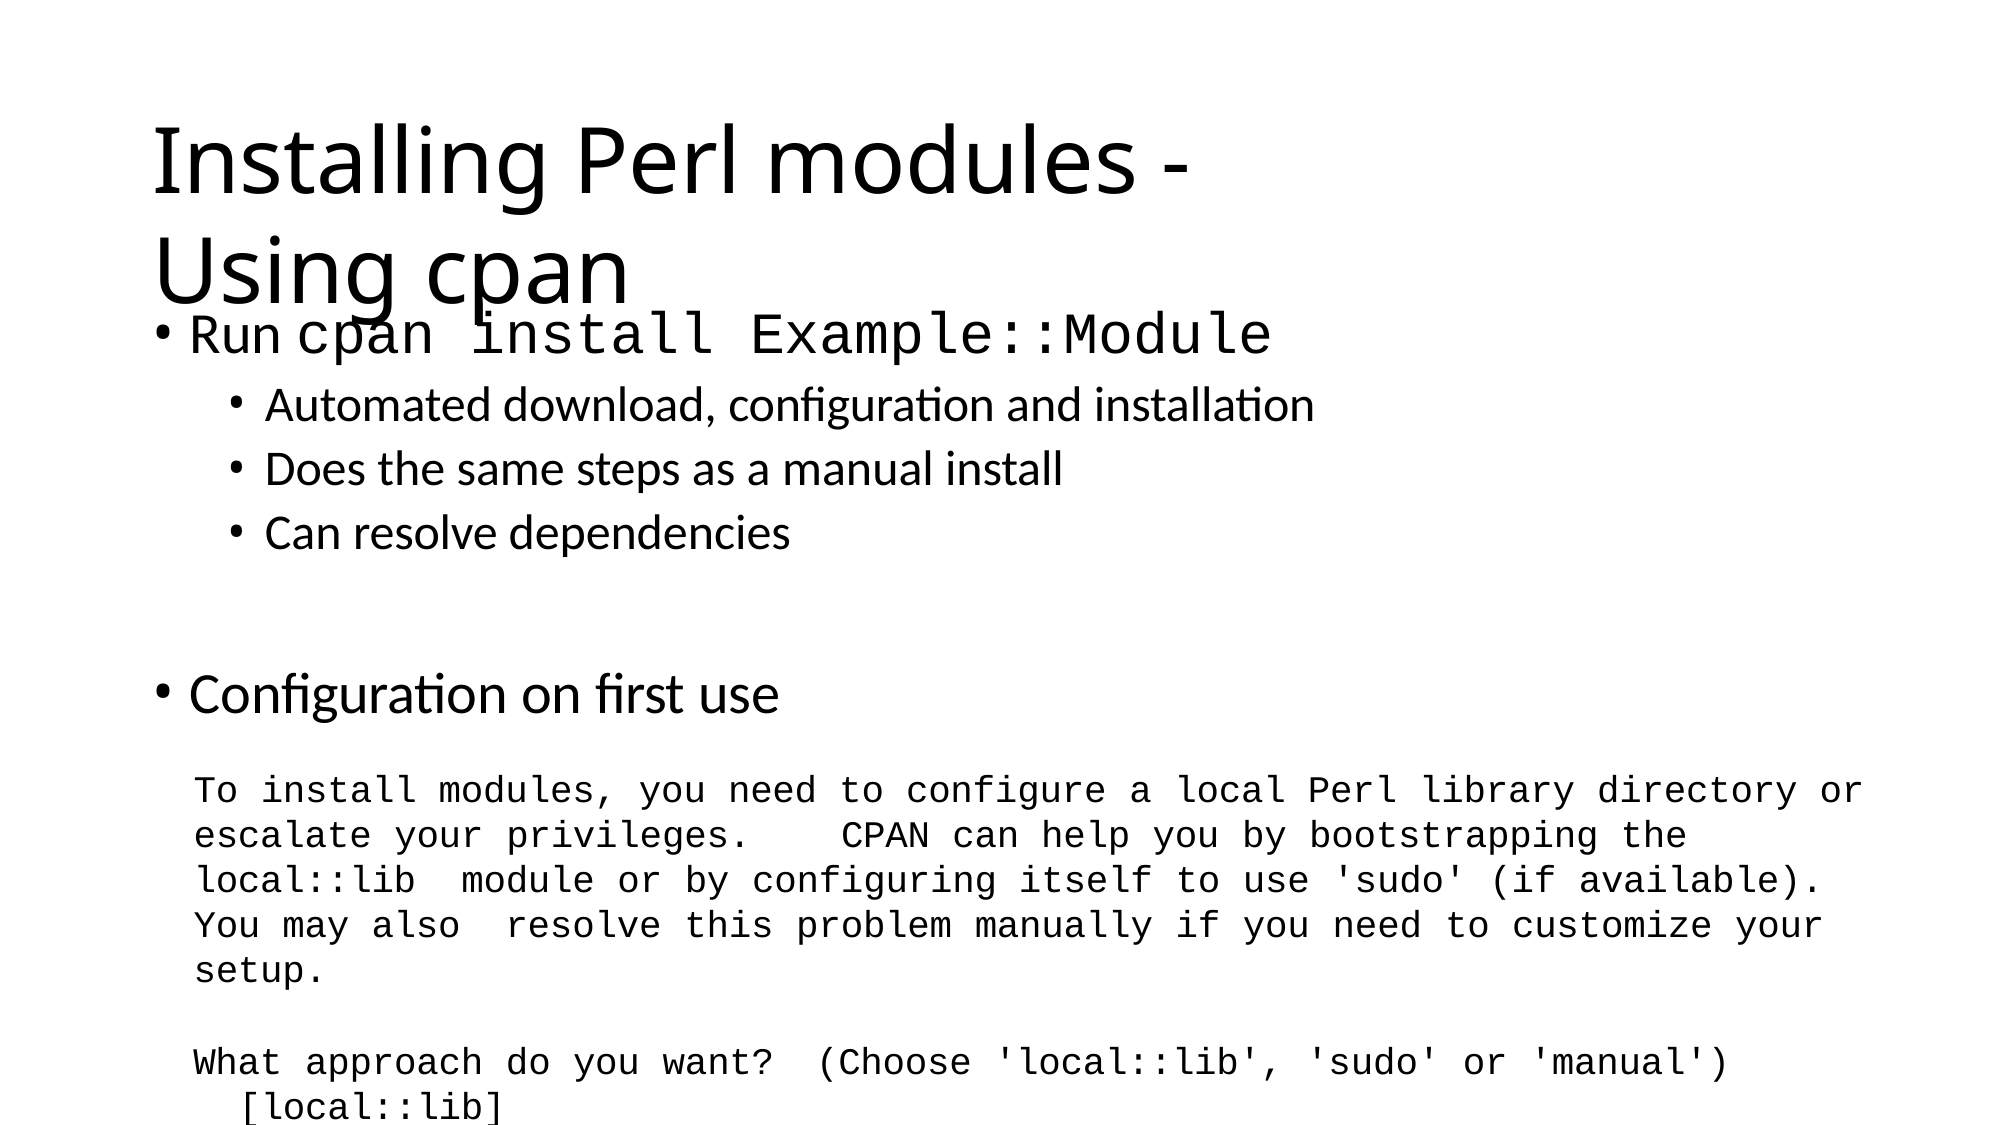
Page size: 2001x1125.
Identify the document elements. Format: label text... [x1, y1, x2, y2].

title Installing Perl modules - Using cpan [150, 100, 1456, 287]
text_box Run cpan install Example::Module Automated download, configuration and installation Does the same steps as a manual install Can resolve dependencies Configuration on first use To install modules, you need to configure a local Perl library directory or escalate your privileges. CPAN can help you by bootstrapping the local::lib module or by configuring itself to use 'sudo' (if available). You may also resolve this problem manually if you need to customize your setup. What approach do you want? (Choose 'local::lib', 'sudo' or 'manual') [local::lib] [150, 287, 1898, 1125]
